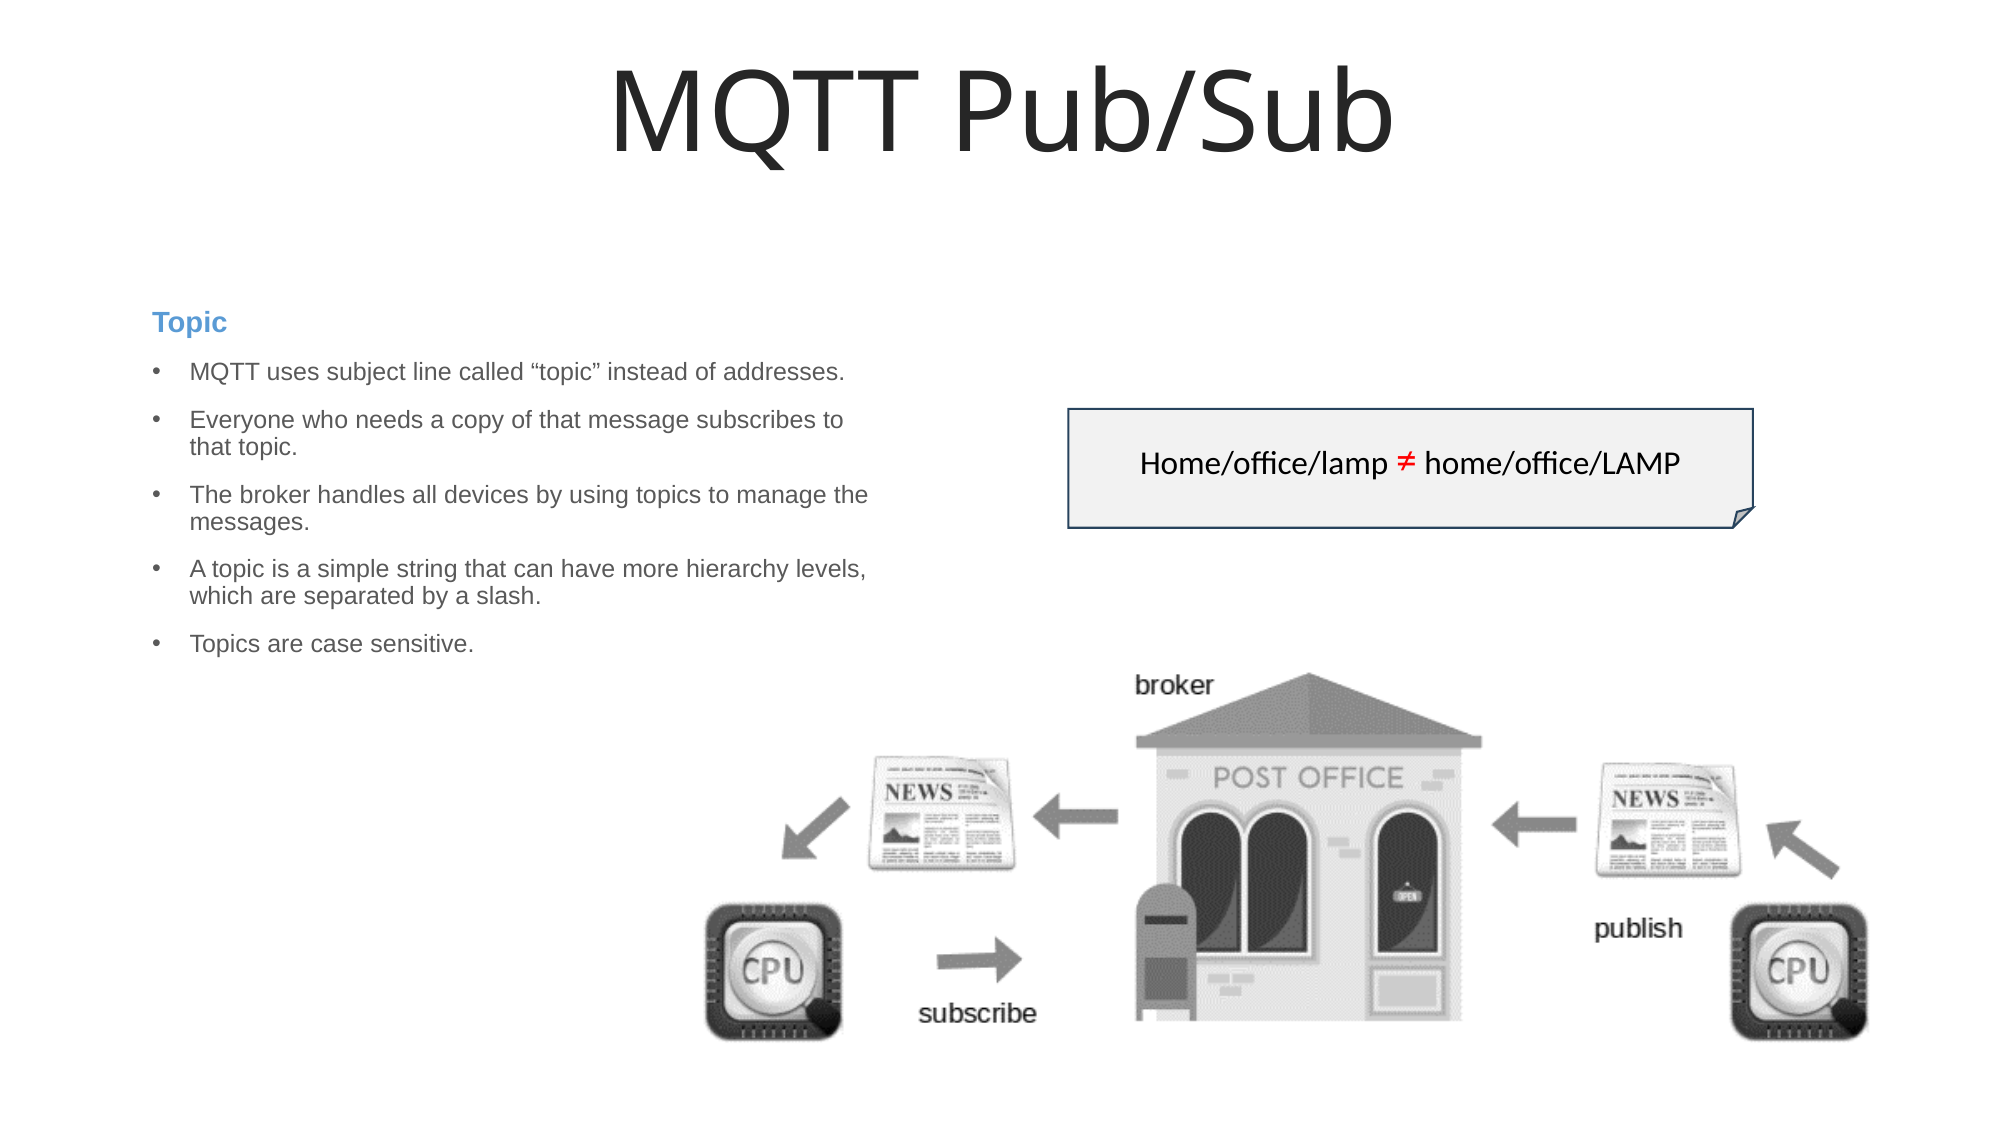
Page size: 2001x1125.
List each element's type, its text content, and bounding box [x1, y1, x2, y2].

text_box Home/office/lamp ≠ home/office/LAMP [1067, 407, 1757, 529]
list MQTT Pub/Sub [53, 55, 1952, 175]
picture [684, 643, 1886, 1088]
